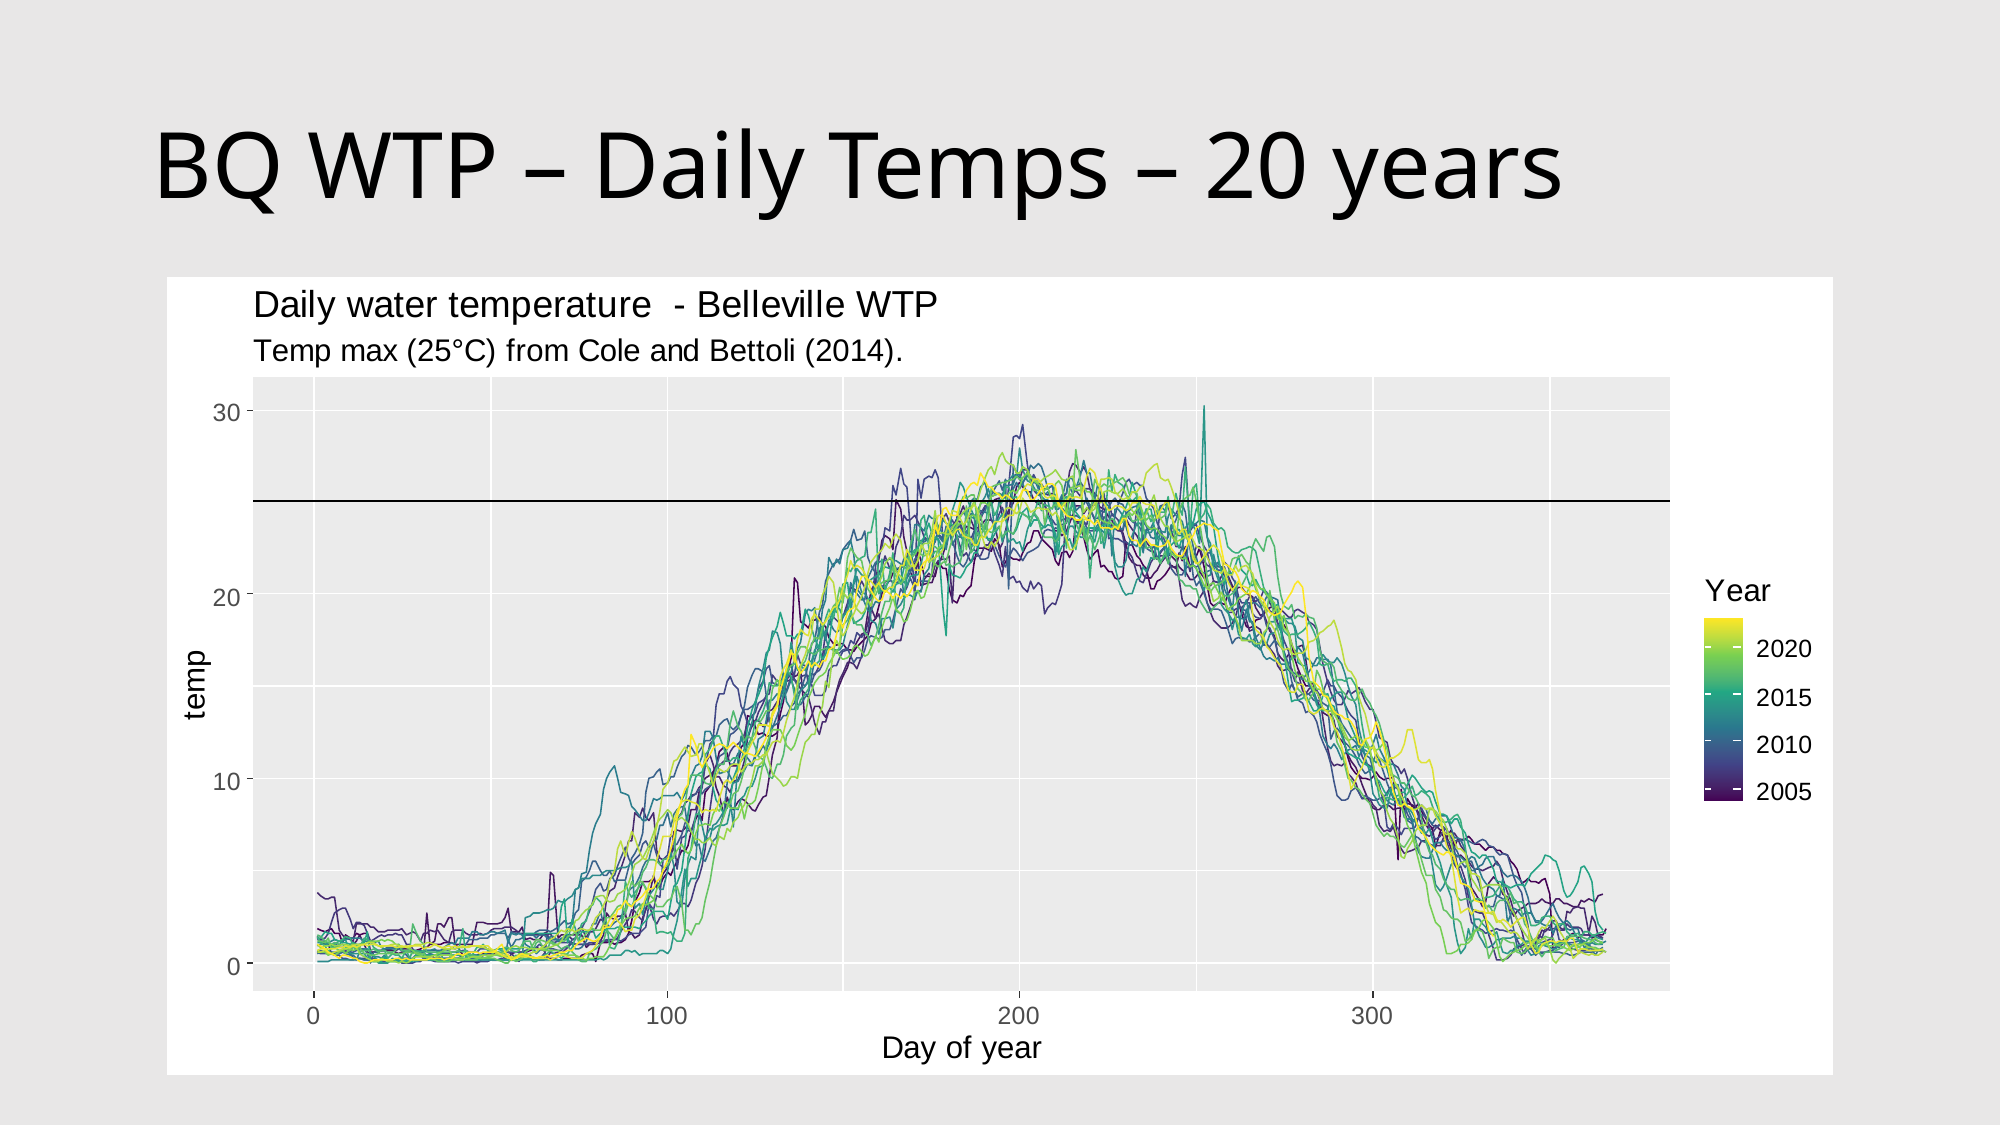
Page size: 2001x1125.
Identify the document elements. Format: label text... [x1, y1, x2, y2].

picture [167, 277, 1833, 1075]
title BQ WTP – Daily Temps – 20 years [137, 59, 1863, 278]
